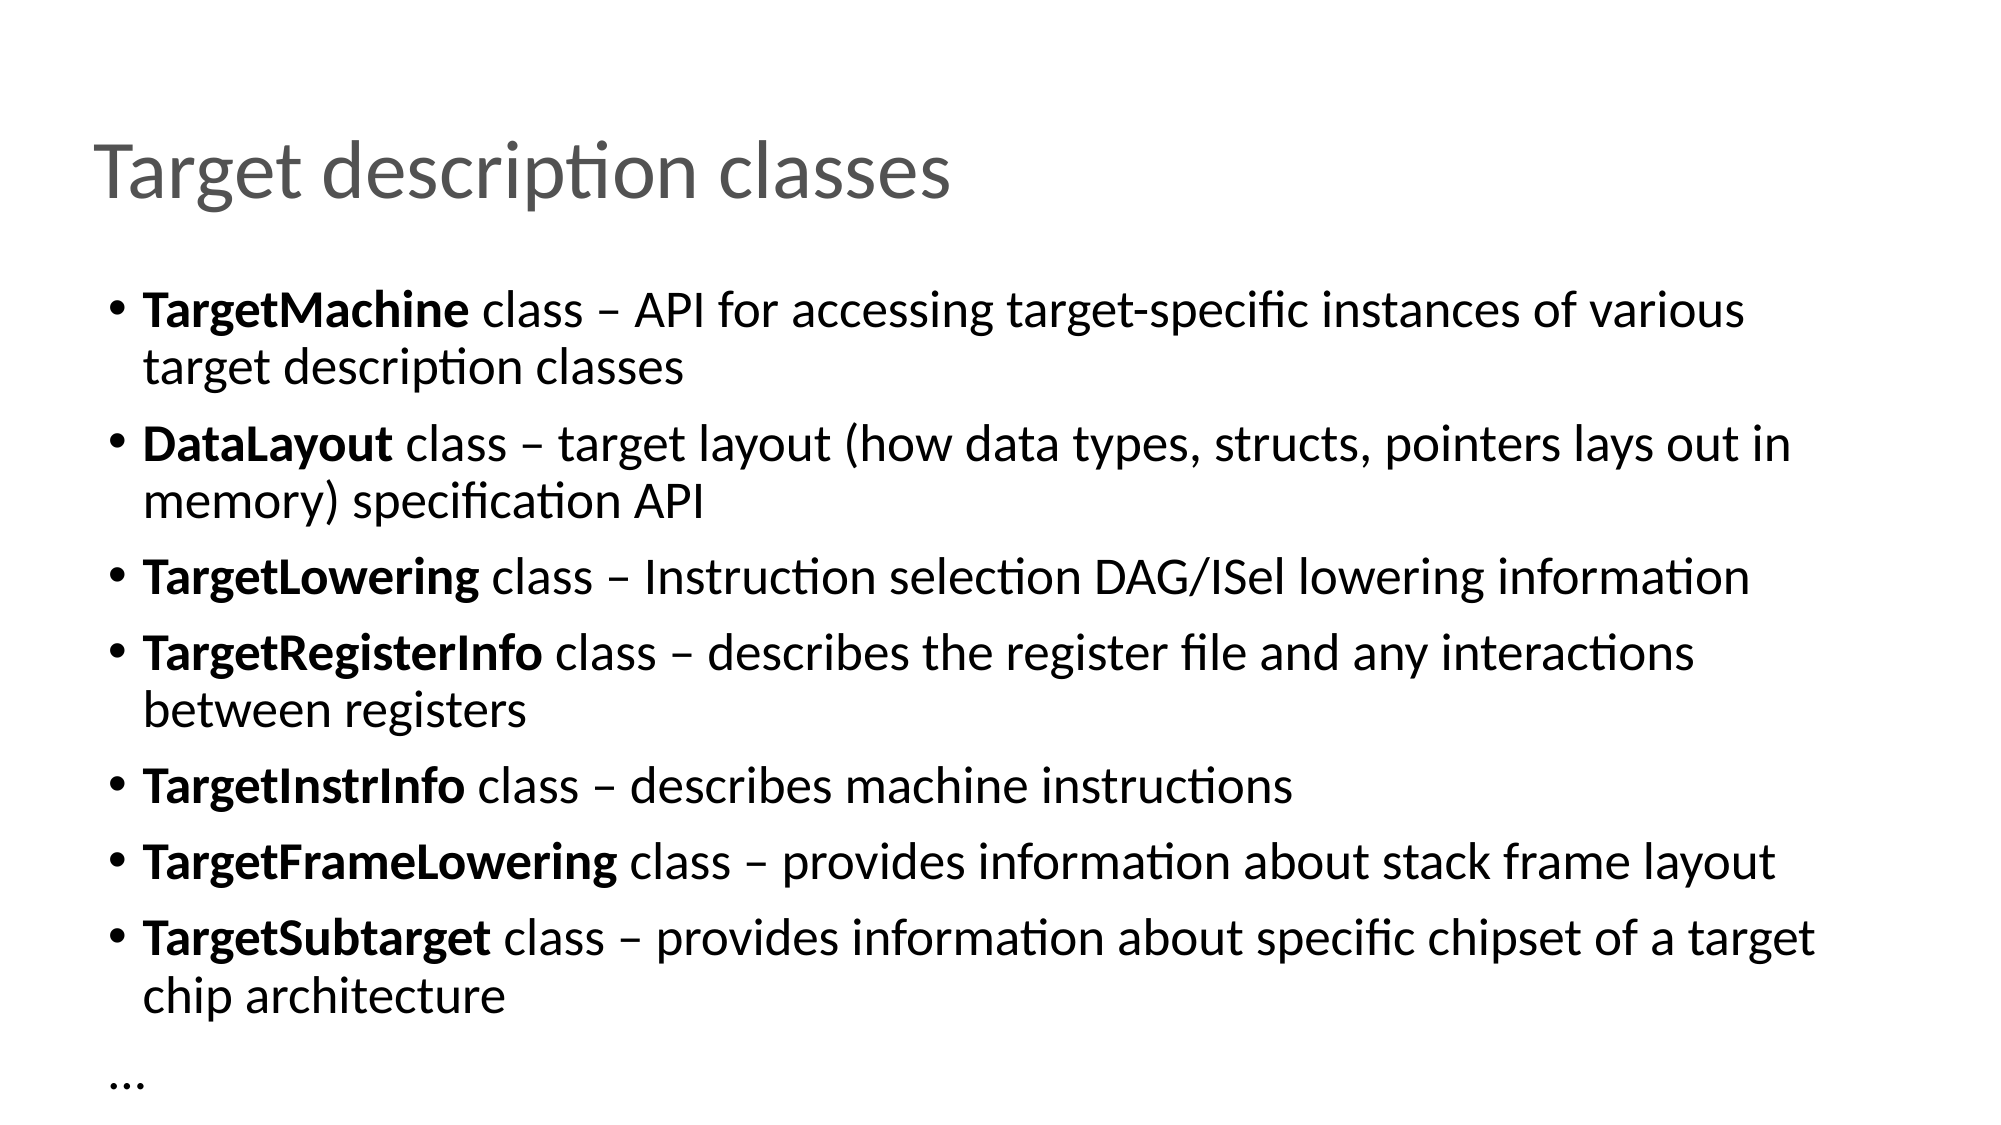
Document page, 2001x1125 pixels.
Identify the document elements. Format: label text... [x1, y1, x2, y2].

list TargetMachine class – API for accessing target-specific instances of various target description classes DataLayout class – target layout (how data types, structs, pointers lays out in memory) specification API TargetLowering class – Instruction selection DAG/ISel lowering information TargetRegisterInfo class – describes the register file and any interactions between registers TargetInstrInfo class – describes machine instructions TargetFrameLowering class – provides information about stack frame layout TargetSubtarget class – provides information about specific chipset of a target chip architecture … [93, 274, 1900, 1125]
title Target description classes [93, 93, 1900, 250]
